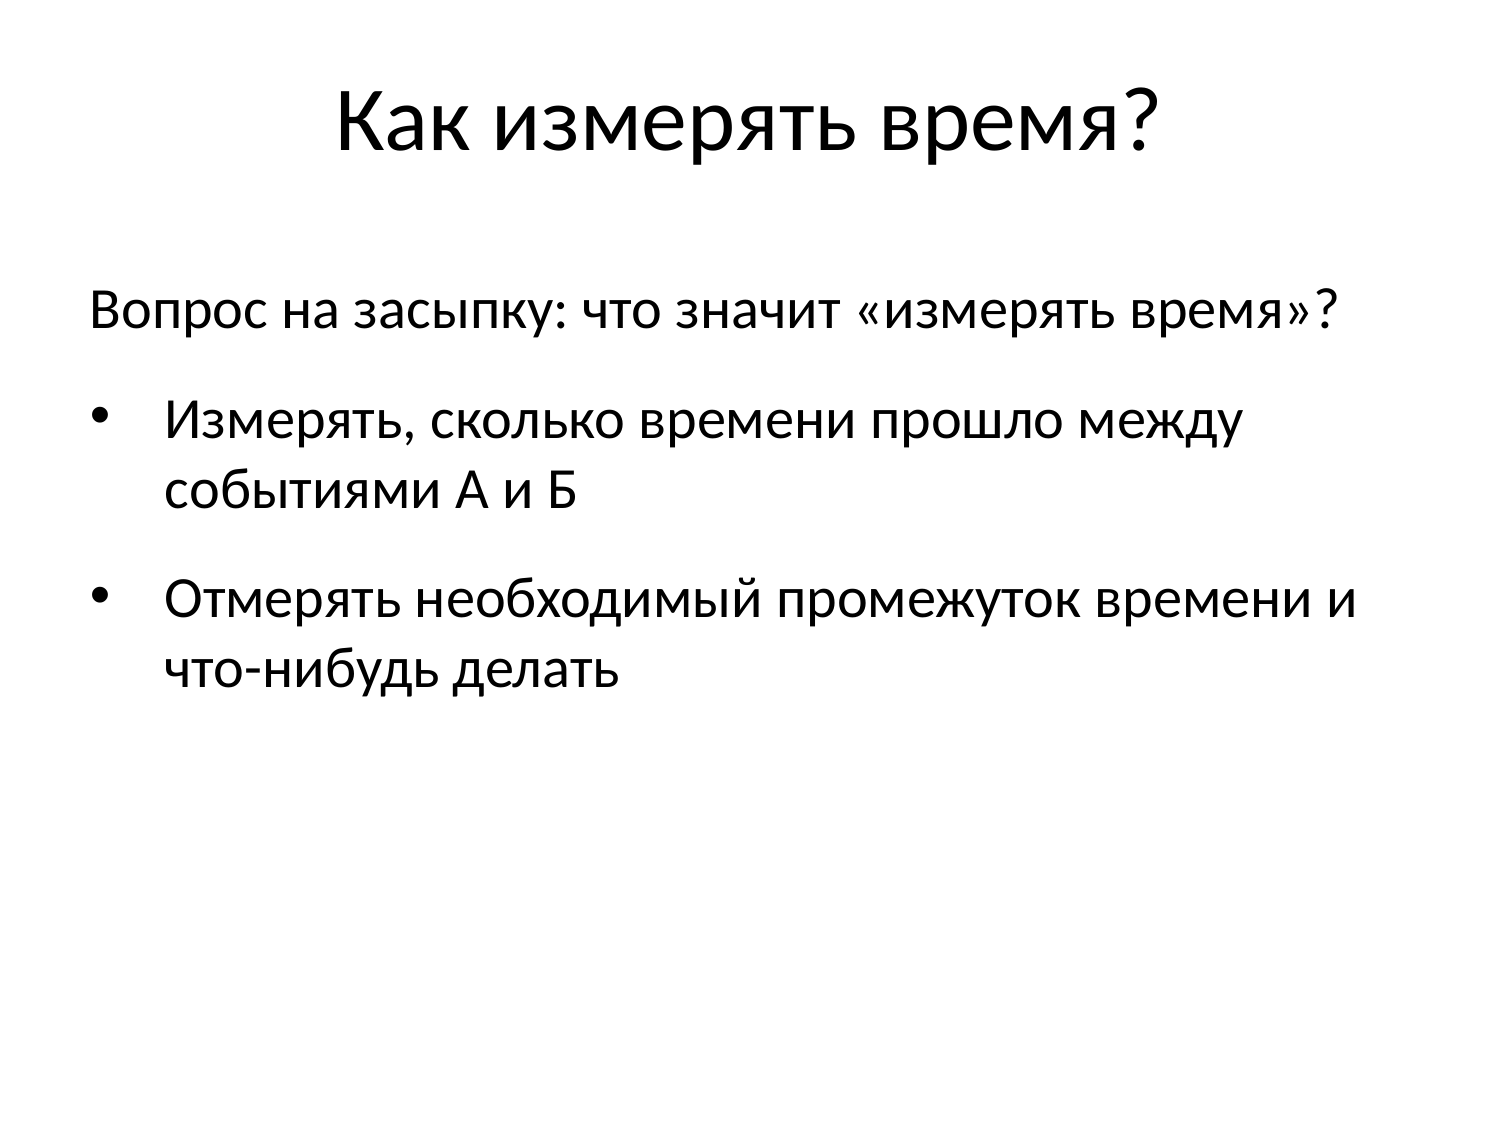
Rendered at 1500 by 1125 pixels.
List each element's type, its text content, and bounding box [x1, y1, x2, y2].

text_box Вопрос на засыпку: что значит «измерять время»? Измерять, сколько времени прошло между событиями А и Б Отмерять необходимый промежуток времени и что-нибудь делать [75, 262, 1425, 969]
text_box Как измерять время? [75, 30, 1425, 197]
